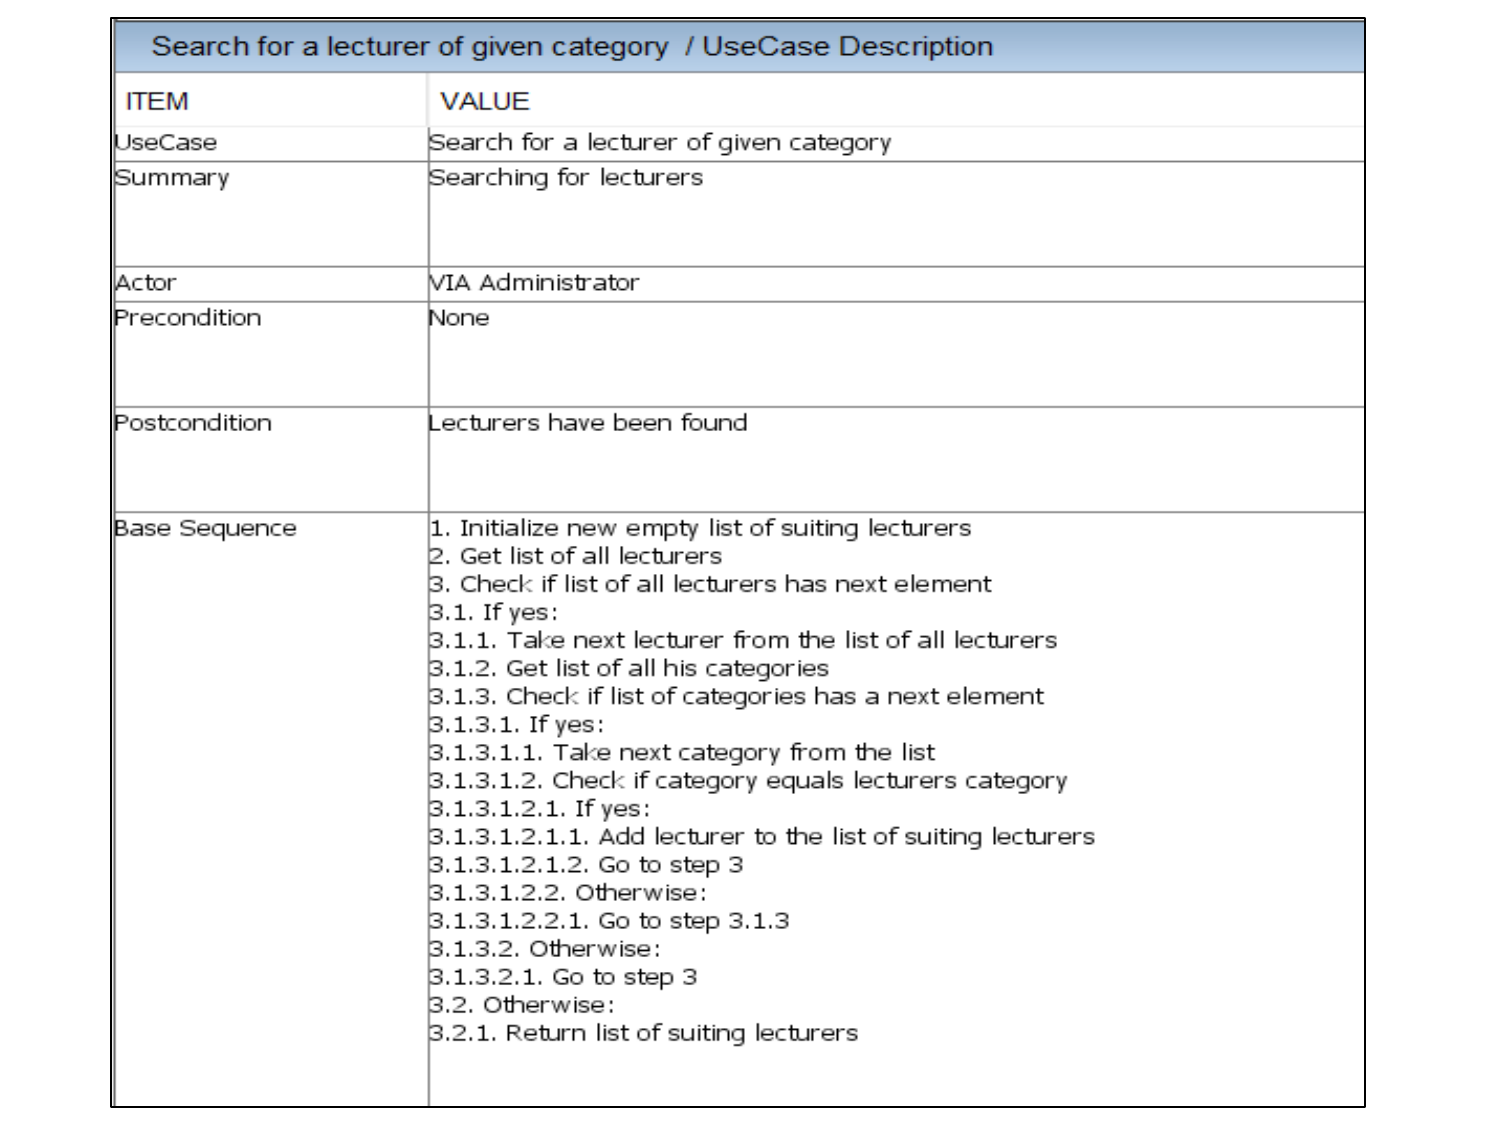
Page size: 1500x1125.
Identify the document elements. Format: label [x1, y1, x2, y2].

picture [111, 18, 1365, 1107]
